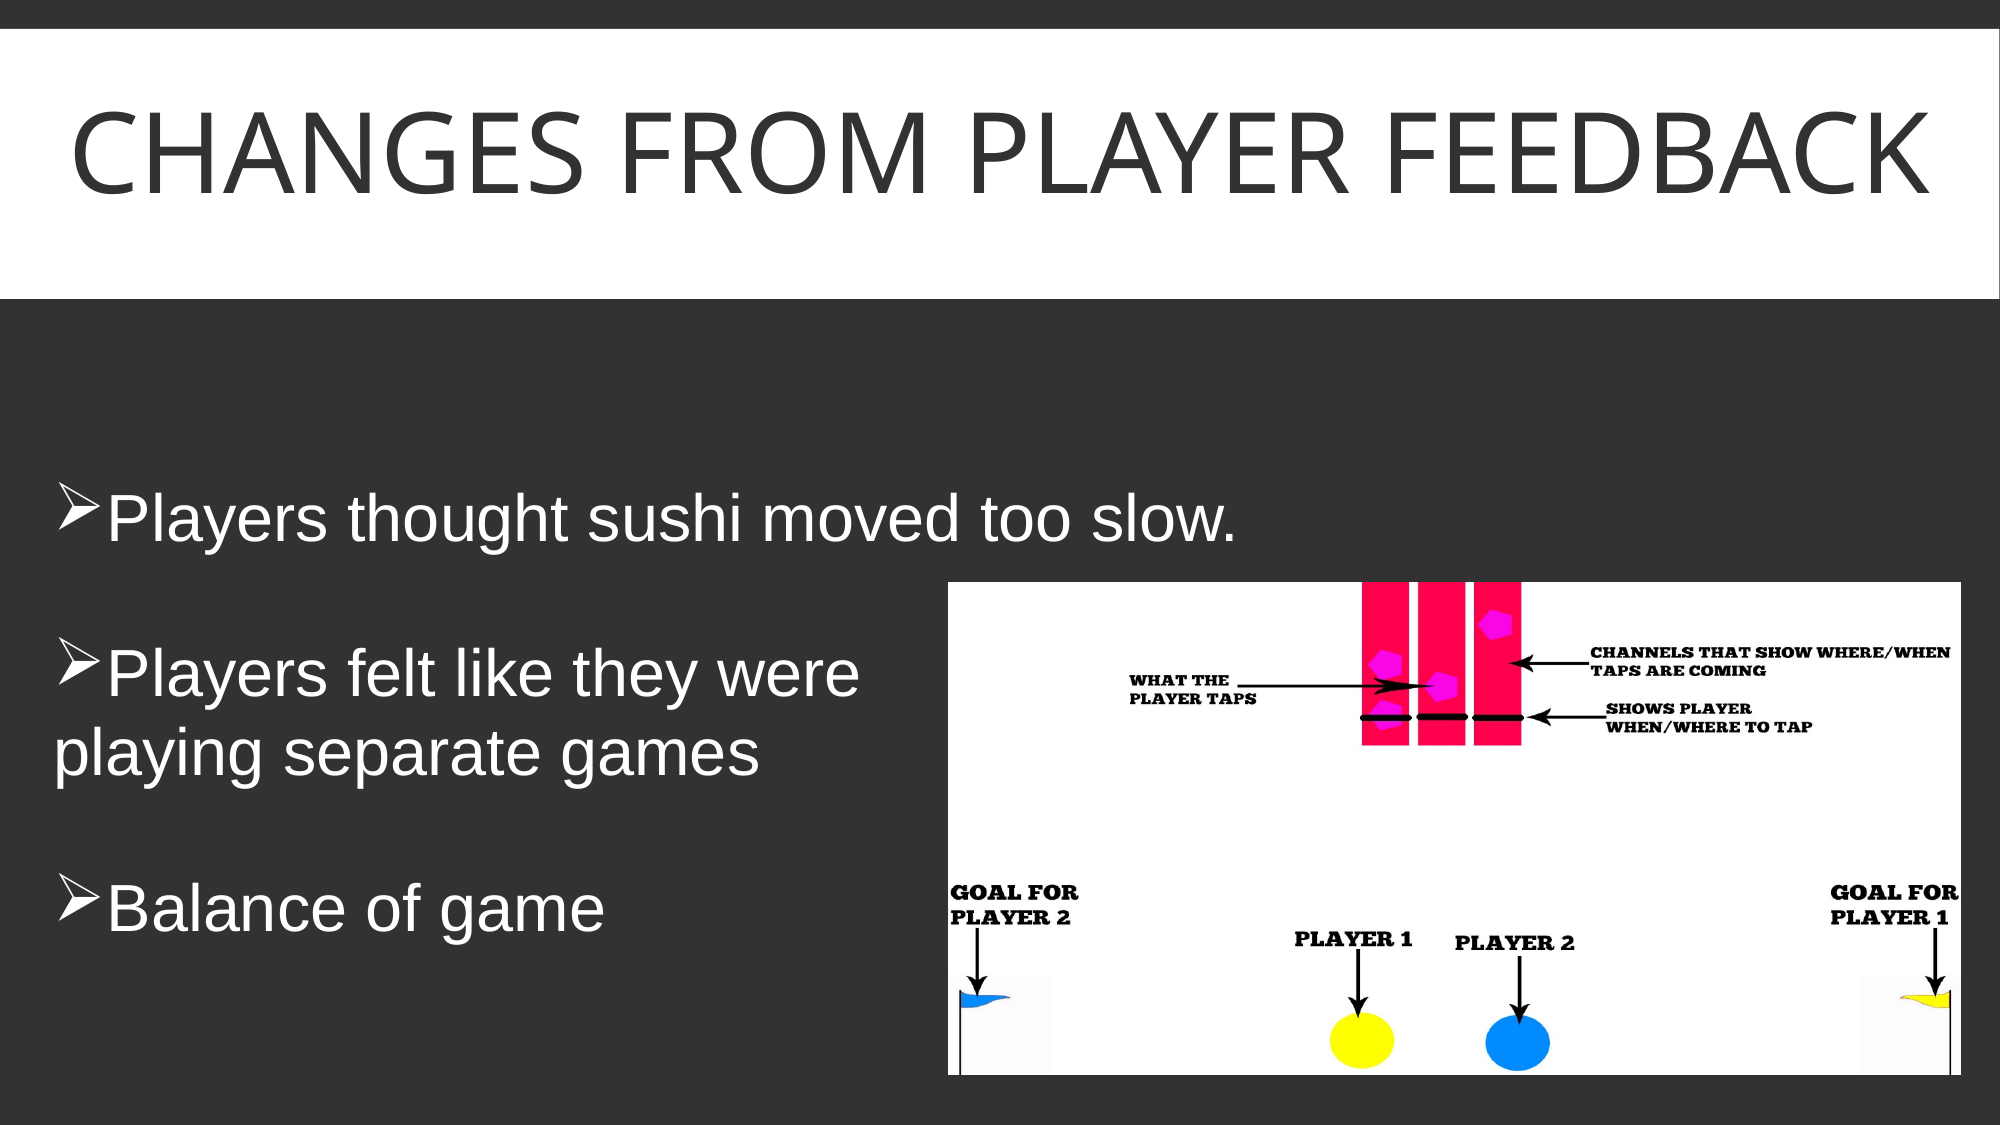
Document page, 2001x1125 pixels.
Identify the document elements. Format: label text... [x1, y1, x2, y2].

text_box Players thought sushi moved too slow. [38, 467, 1447, 562]
title Changes from player feedback [38, 73, 1961, 245]
text_box Balance of game [38, 857, 941, 953]
text_box Players felt like they were playing separate games [38, 621, 941, 797]
picture [947, 582, 1962, 1076]
